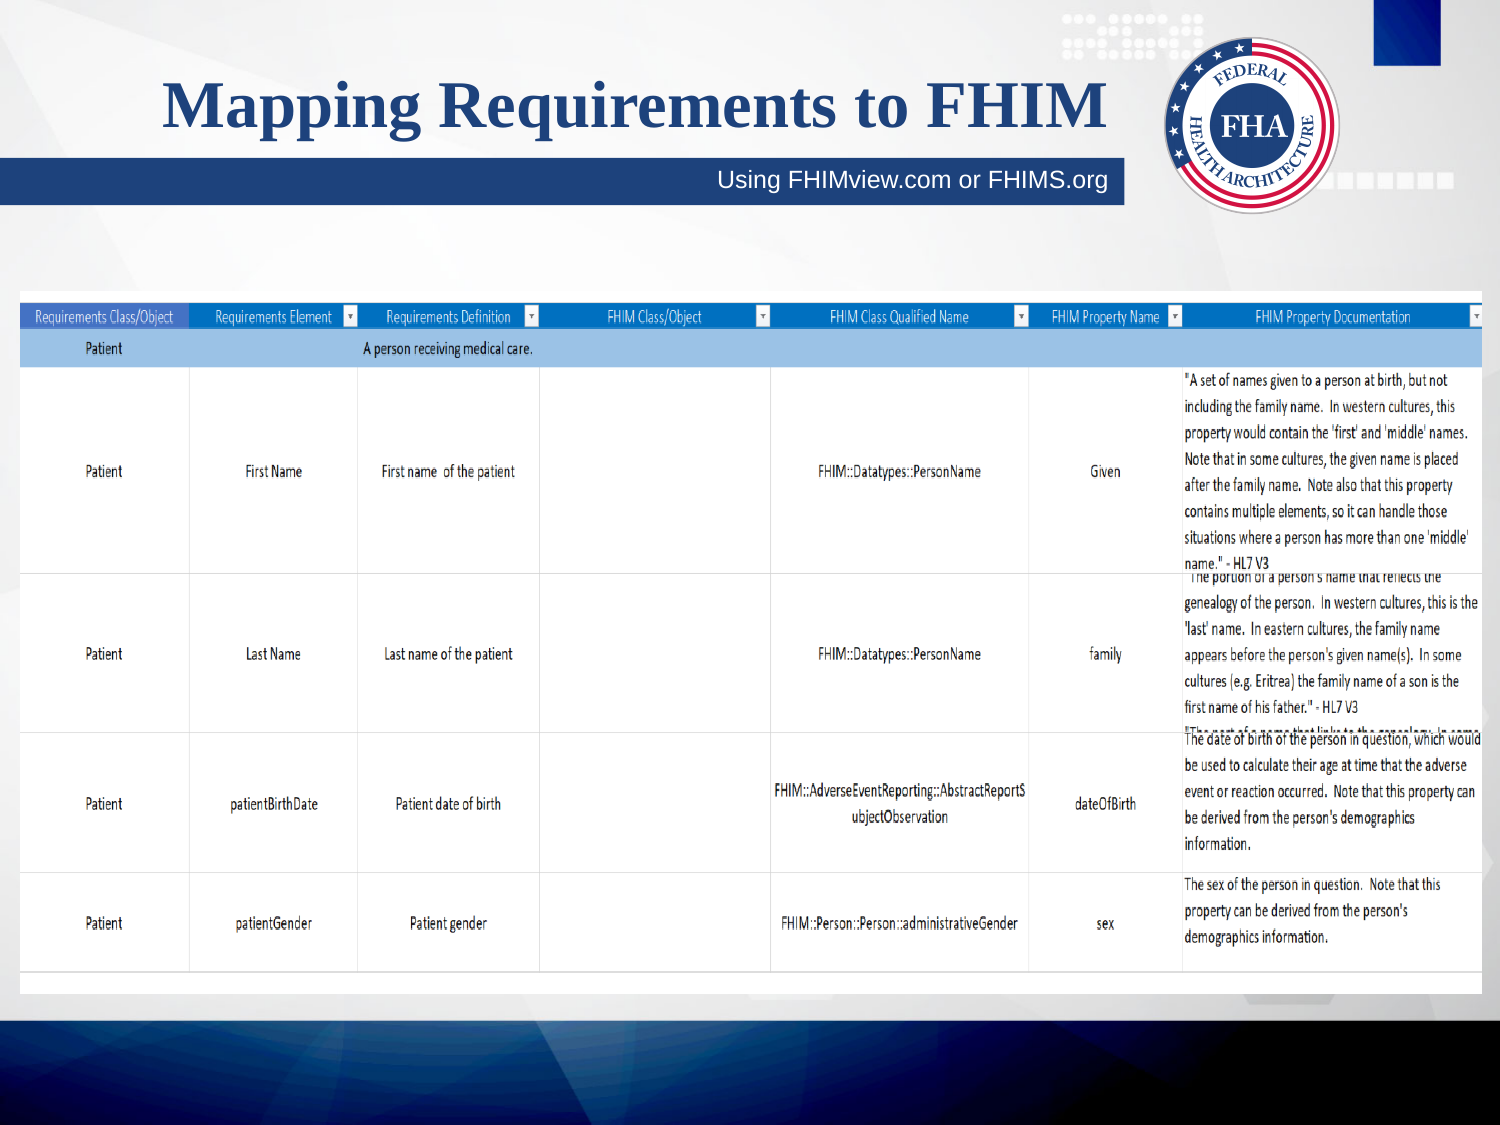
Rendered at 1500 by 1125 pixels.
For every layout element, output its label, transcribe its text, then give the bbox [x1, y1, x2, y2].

picture [0, 0, 1500, 1125]
title Mapping Requirements to FHIM [75, 45, 1125, 157]
list Using FHIMview.com or FHIMS.org [0, 157, 1125, 206]
